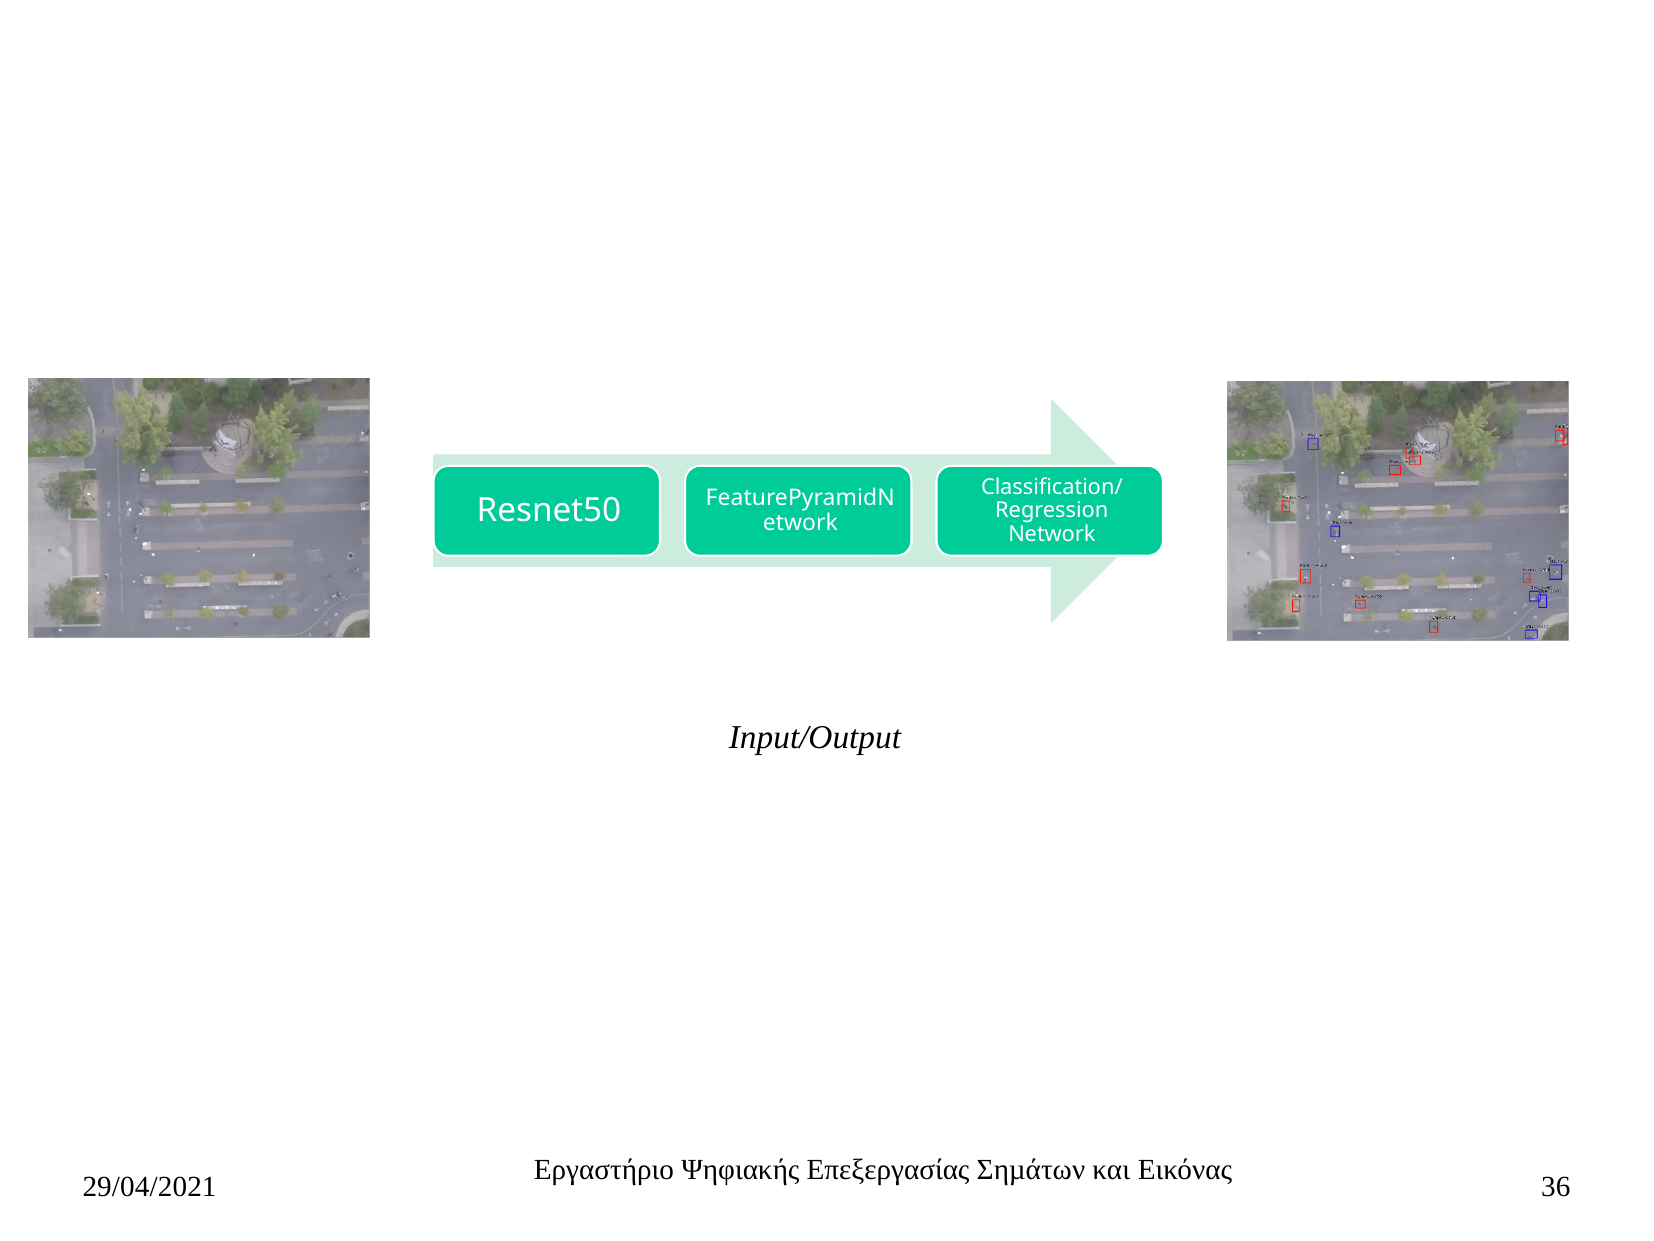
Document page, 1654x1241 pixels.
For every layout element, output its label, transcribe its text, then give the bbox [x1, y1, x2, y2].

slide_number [82, 1170, 468, 1215]
picture [1224, 378, 1571, 643]
picture [25, 375, 372, 640]
text_box Input/Output [714, 707, 1090, 763]
footer Εργαστήριο Ψηφιακής Επεξεργασίας Σηµάτων και Εικόνας [489, 1153, 1277, 1215]
slide_number 36 [1185, 1170, 1571, 1215]
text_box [433, 398, 1164, 624]
